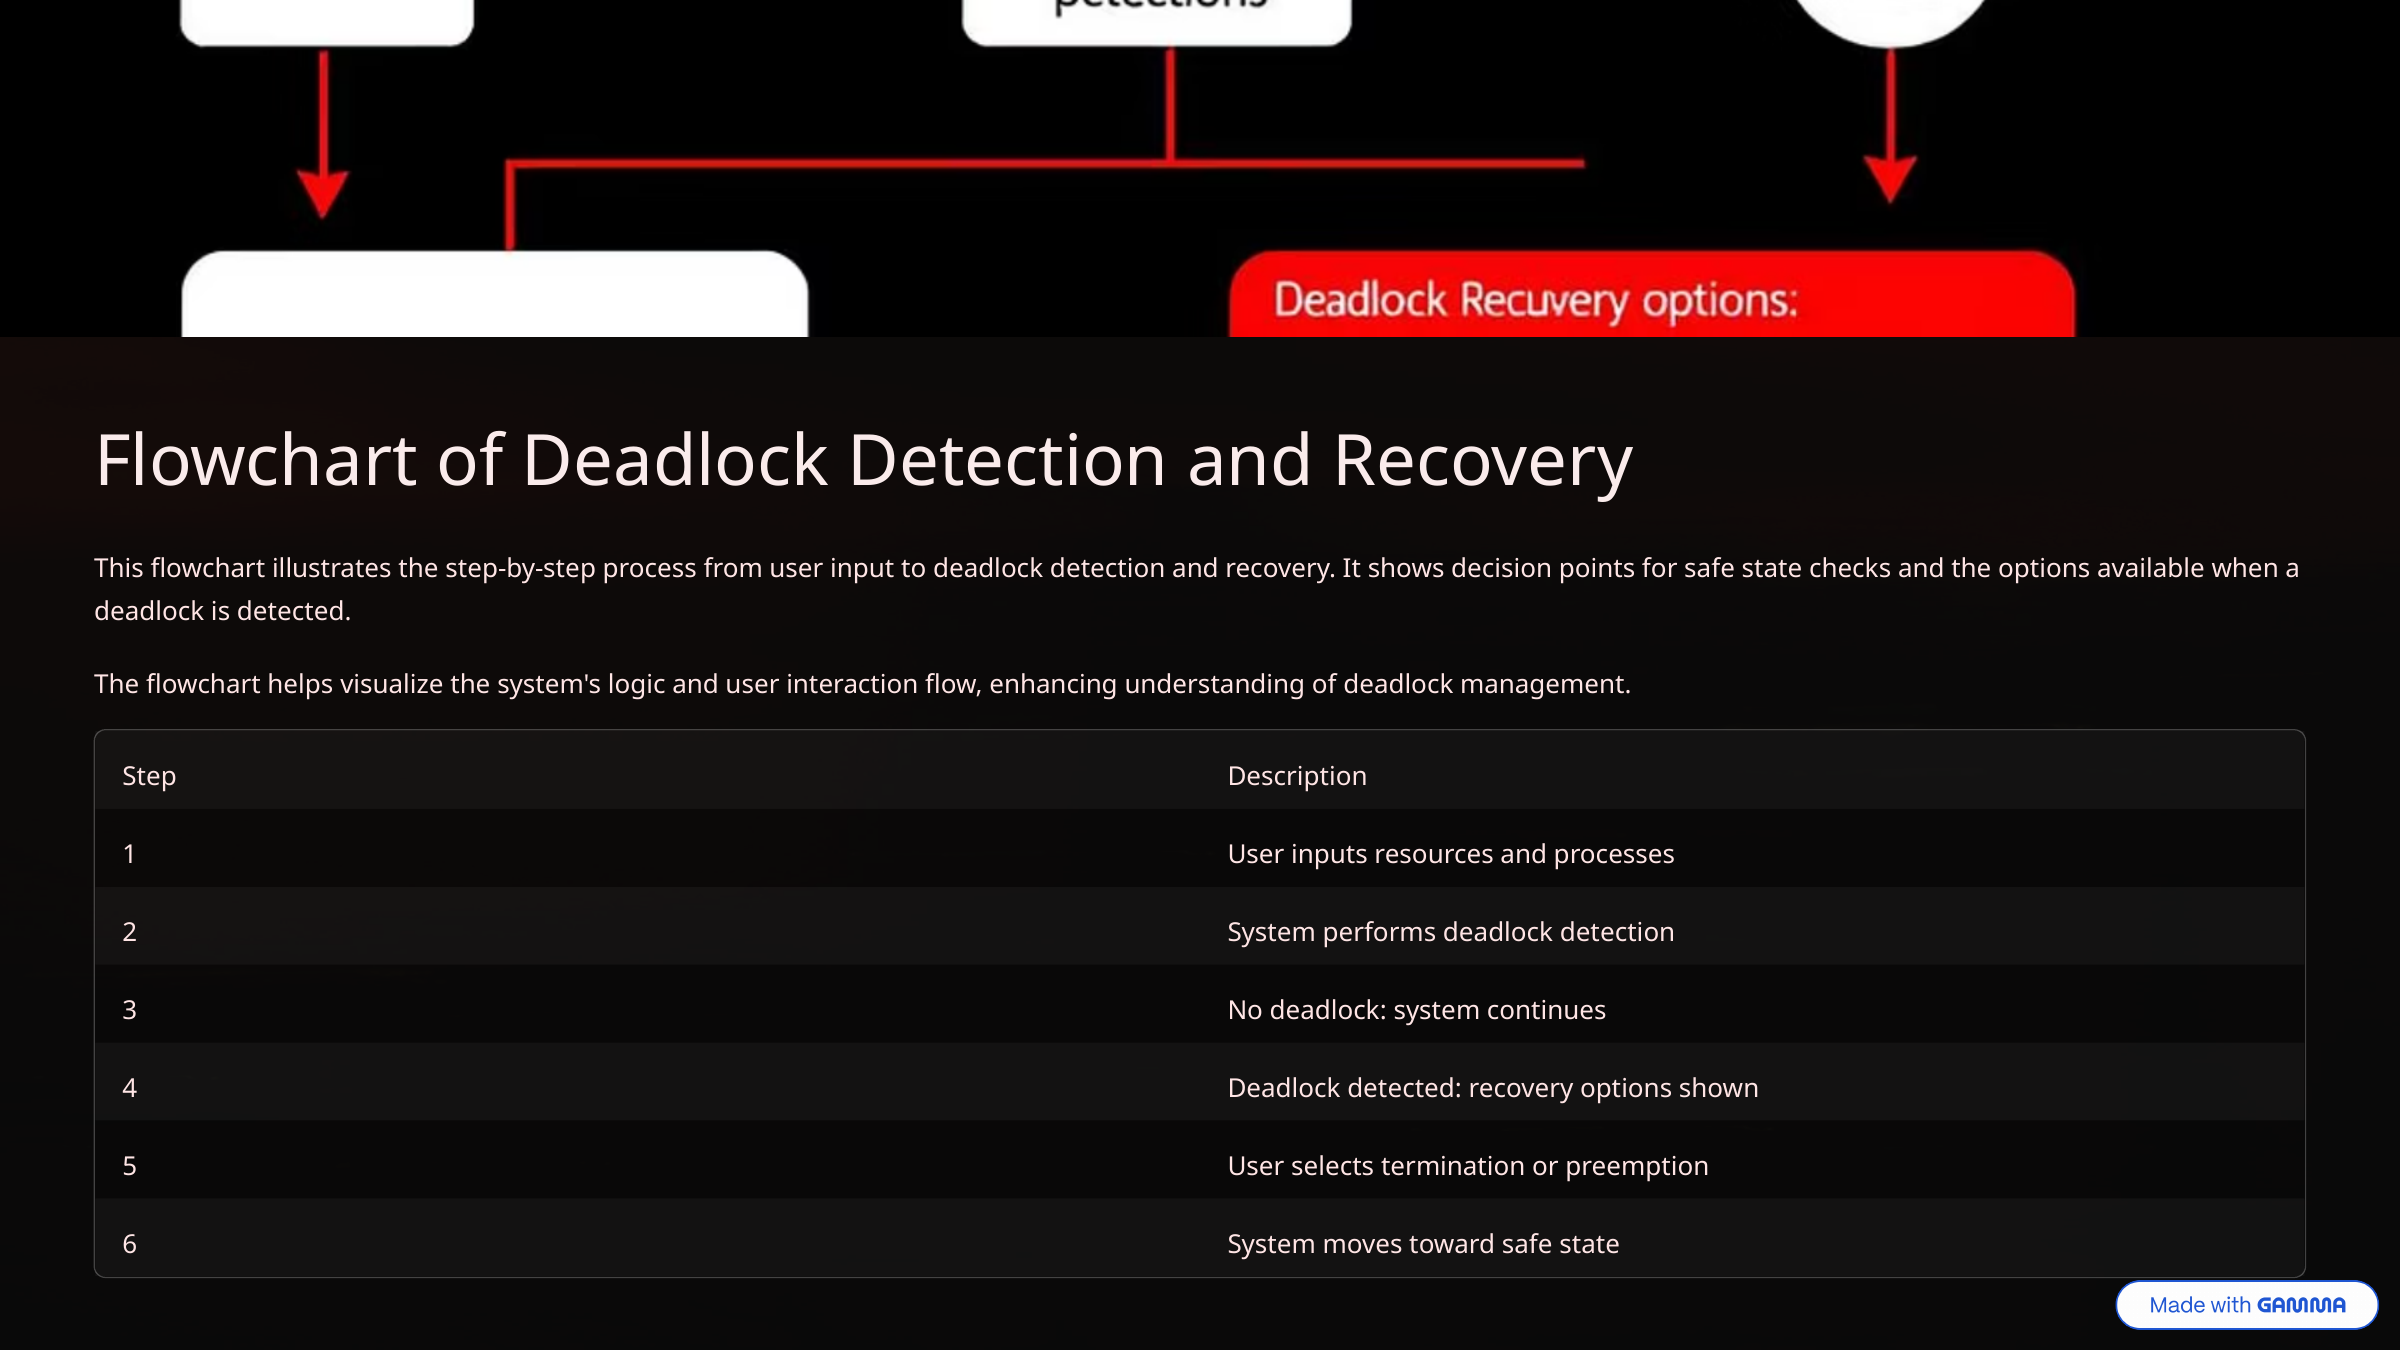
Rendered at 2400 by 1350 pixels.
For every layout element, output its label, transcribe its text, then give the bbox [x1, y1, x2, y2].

text_box [95, 886, 2305, 964]
text_box Flowchart of Deadlock Detection and Recovery [94, 410, 2030, 500]
text_box Deadlock detected: recovery options shown [1227, 1059, 2278, 1103]
text_box Step [122, 748, 1173, 792]
text_box This flowchart illustrates the step-by-step process from user input to deadlock detection and recovery. It shows decision points for safe state checks and the options available when a deadlock is detected. [94, 539, 2306, 626]
text_box 4 [122, 1059, 1173, 1103]
text_box 2 [122, 904, 1173, 948]
text_box 5 [122, 1137, 1173, 1181]
picture [2106, 1271, 2389, 1339]
text_box Description [1227, 748, 2278, 792]
text_box System performs deadlock detection [1227, 904, 2278, 948]
text_box The flowchart helps visualize the system's logic and user interaction flow, enhancing understanding of deadlock management. [94, 656, 2306, 700]
text_box [95, 1120, 2305, 1198]
text_box [95, 964, 2305, 1042]
text_box User inputs resources and processes [1227, 826, 2278, 870]
picture [0, 0, 2400, 337]
text_box User selects termination or preemption [1227, 1137, 2278, 1181]
text_box No deadlock: system continues [1227, 981, 2278, 1026]
text_box [95, 1198, 2305, 1277]
text_box [95, 730, 2305, 808]
text_box [95, 808, 2305, 886]
text_box 3 [122, 981, 1173, 1026]
text_box 6 [122, 1215, 1173, 1259]
text_box 1 [122, 826, 1173, 870]
text_box System moves toward safe state [1227, 1215, 2278, 1259]
text_box [95, 1042, 2305, 1120]
